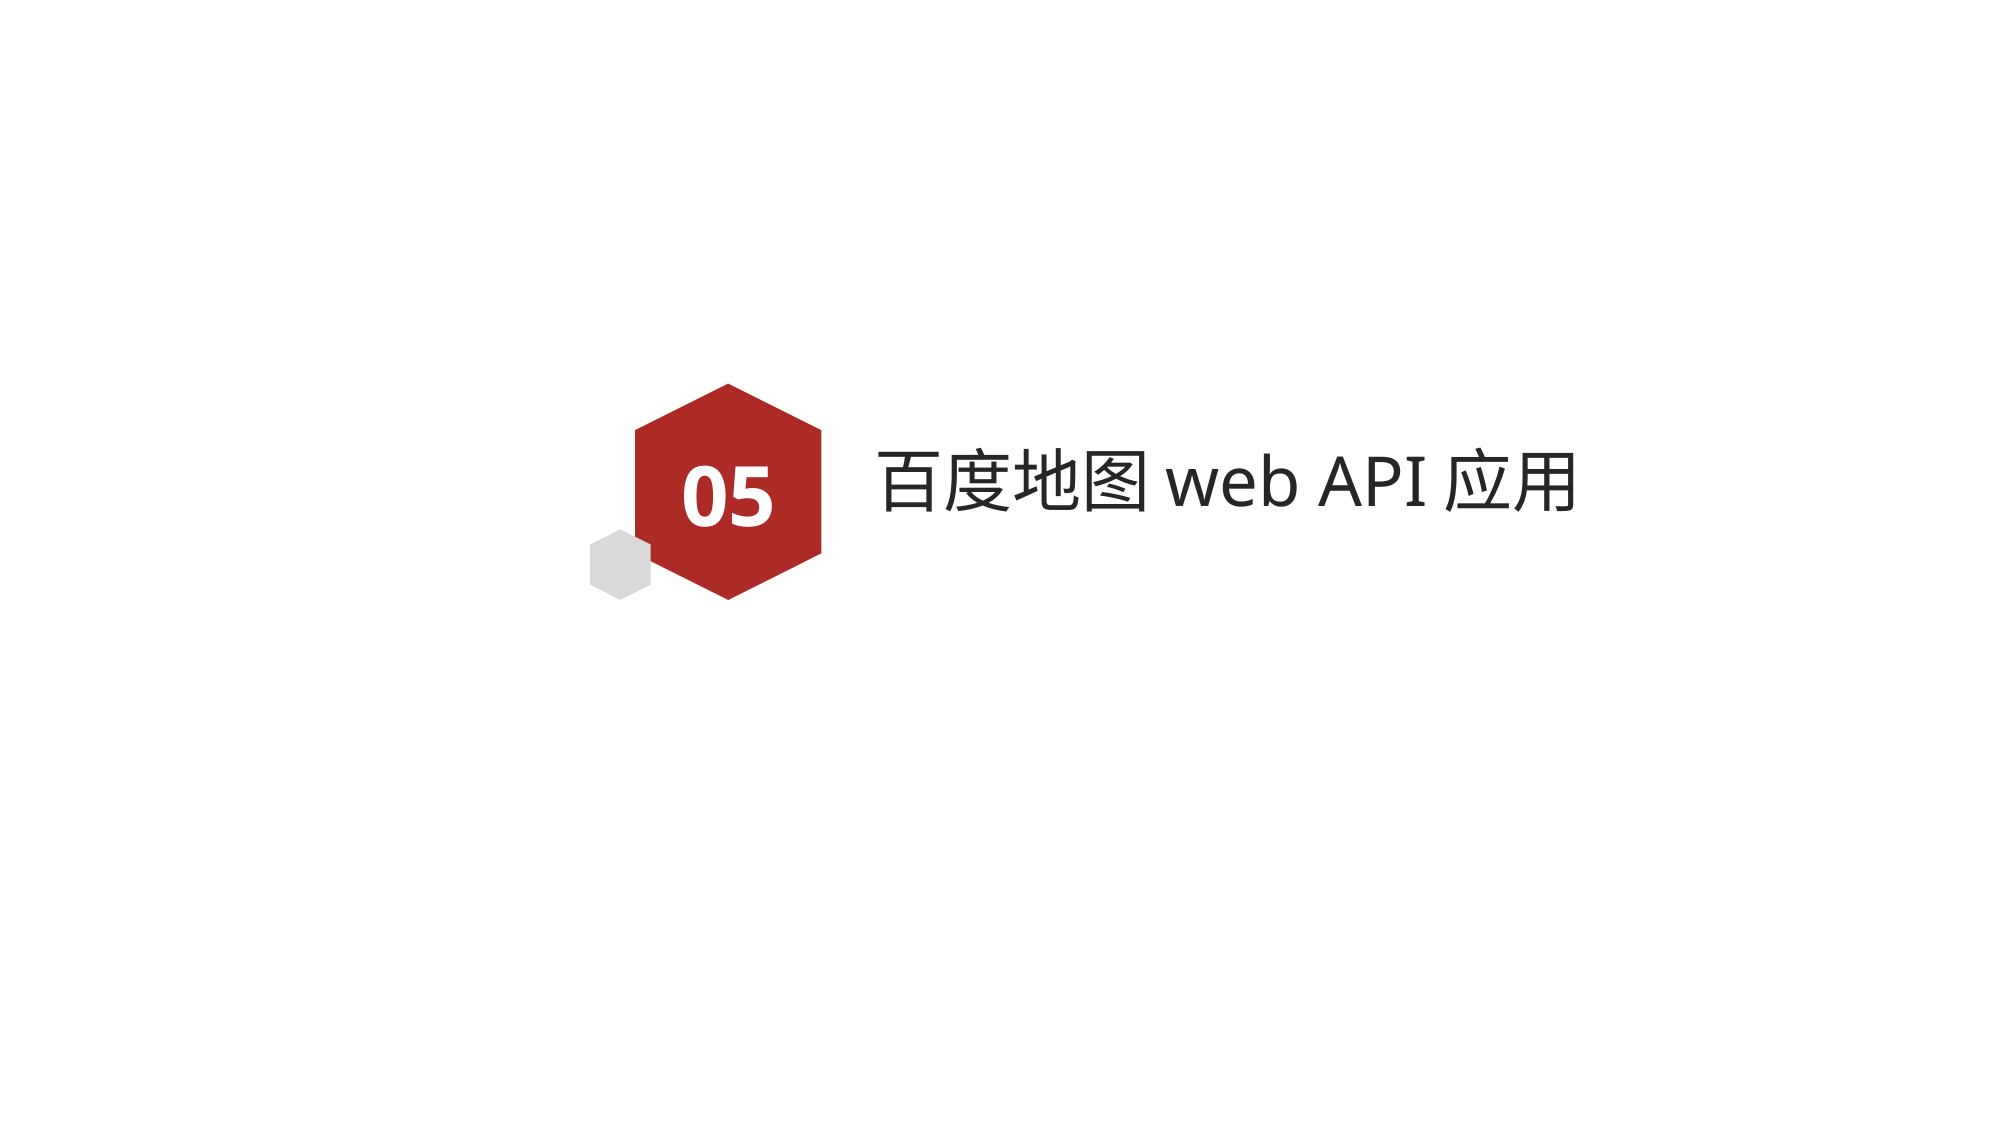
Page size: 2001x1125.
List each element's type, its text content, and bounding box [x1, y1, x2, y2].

title 百度地图web API应用 [859, 439, 1963, 530]
list 05 [636, 404, 822, 594]
